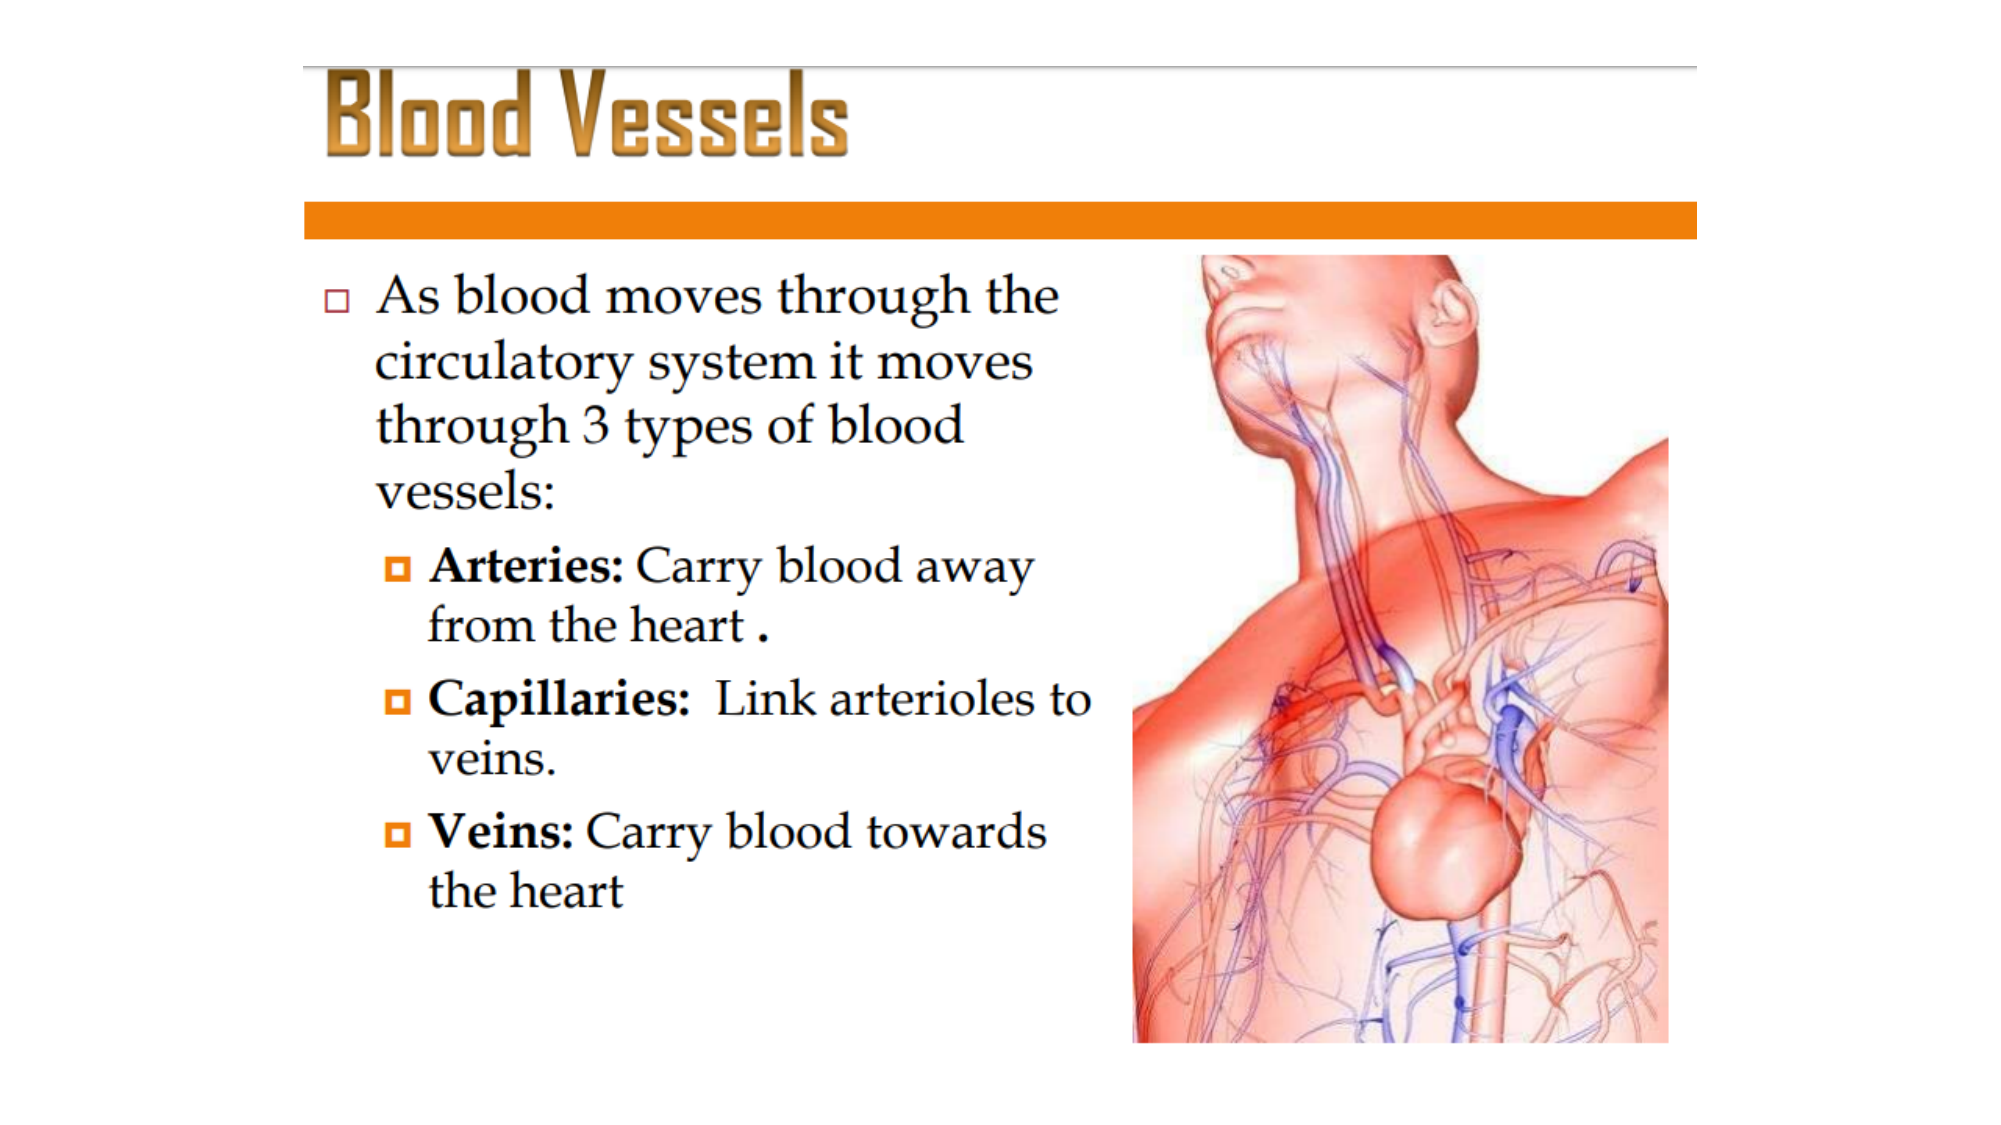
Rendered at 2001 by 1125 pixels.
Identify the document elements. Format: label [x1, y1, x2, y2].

picture [303, 66, 1697, 1059]
